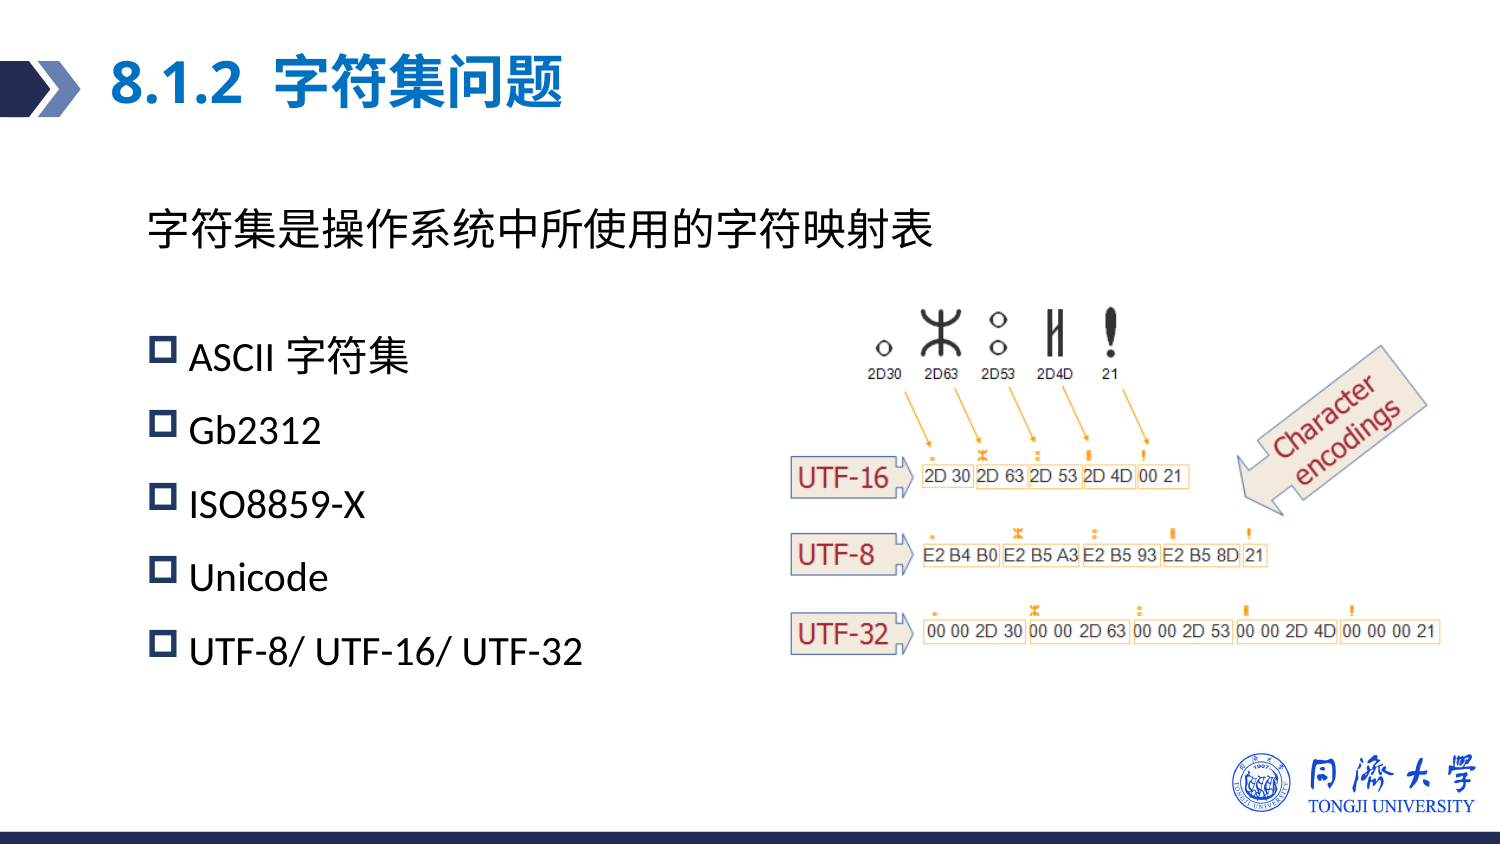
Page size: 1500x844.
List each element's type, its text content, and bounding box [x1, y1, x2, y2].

picture [786, 295, 1450, 661]
picture [1230, 751, 1480, 815]
title 8.1.2 字符集问题 [95, 46, 967, 132]
text_box 字符集是操作系统中所使用的字符映射表 ASCII字符集 Gb2312 ISO8859-X Unicode UTF-8/ UTF-16/ UTF-32 [131, 194, 1036, 681]
